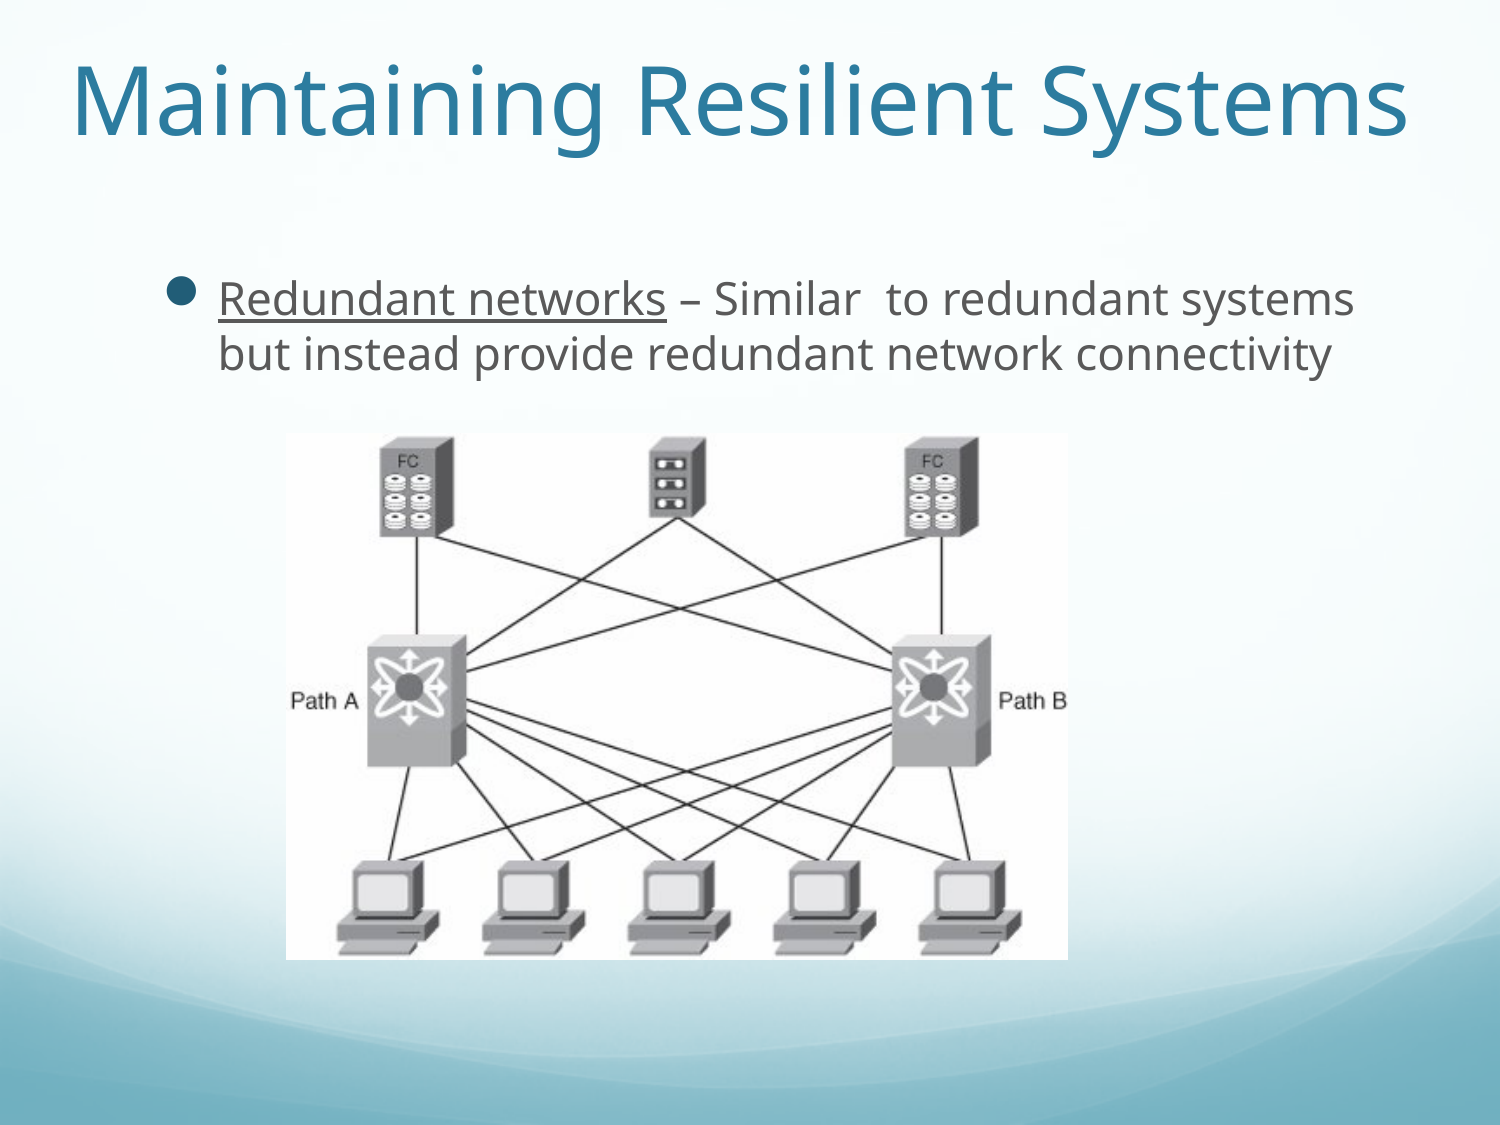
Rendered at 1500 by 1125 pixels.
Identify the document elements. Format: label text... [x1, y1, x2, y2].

picture [285, 433, 1068, 961]
list Redundant networks – Similar to redundant systems but instead provide redundant network connectivity [90, 262, 1410, 975]
title Maintaining Resilient Systems [29, 17, 1451, 163]
